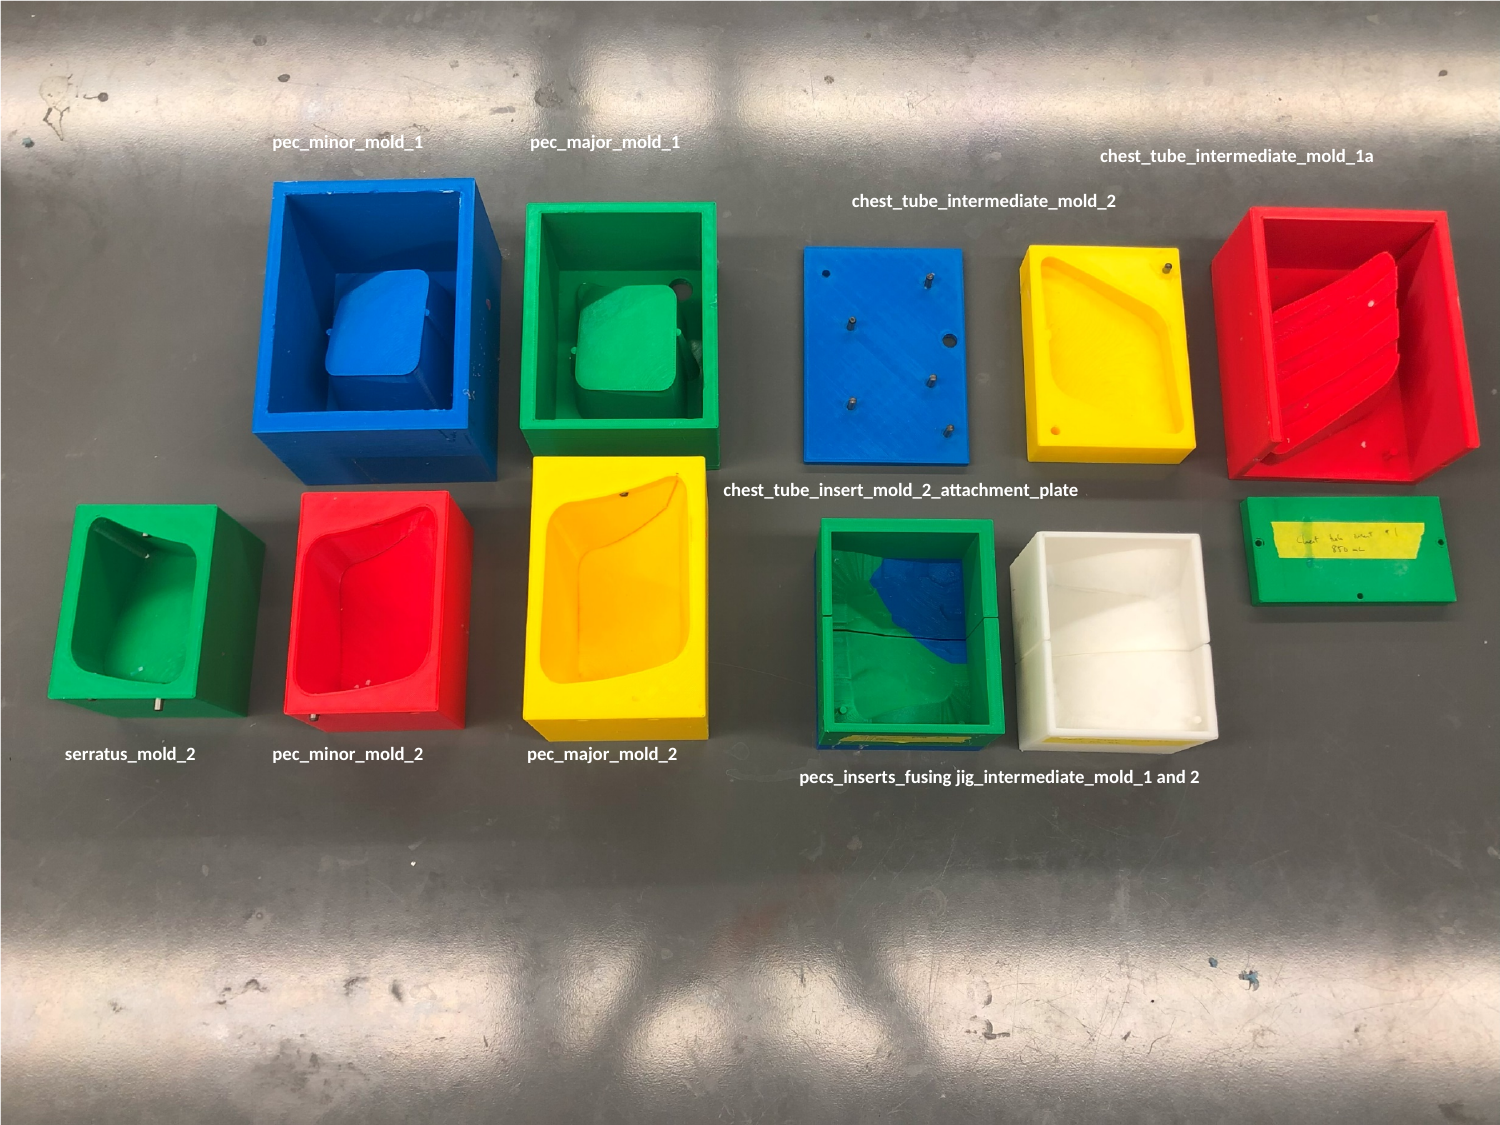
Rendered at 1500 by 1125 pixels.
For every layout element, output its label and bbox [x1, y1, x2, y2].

text_box [0, 0, 1500, 1125]
